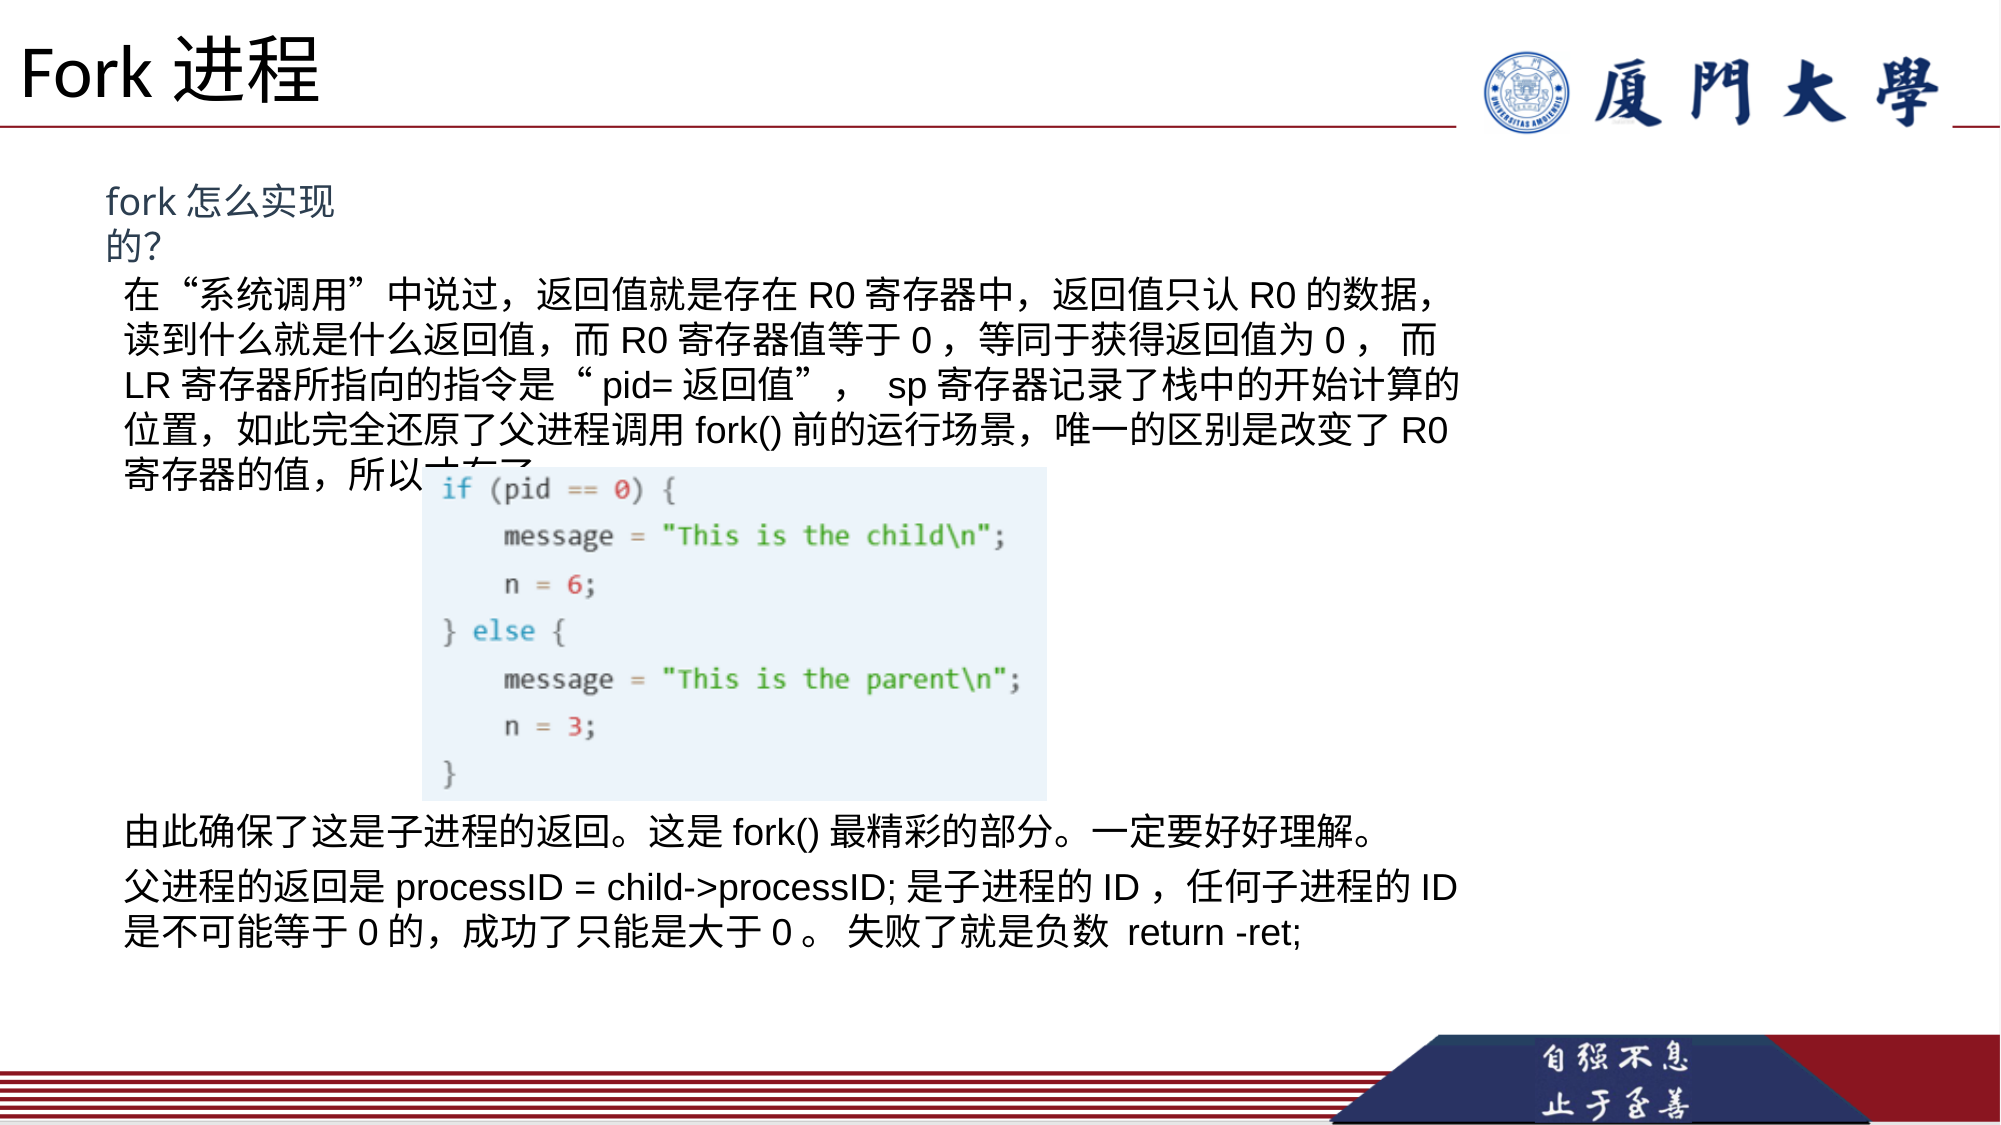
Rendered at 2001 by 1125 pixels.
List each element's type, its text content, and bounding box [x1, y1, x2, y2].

text_box fork怎么实现的？ [90, 171, 423, 276]
text_box 父进程的返回是processID = child->processID;是子进程的ID，任何子进程的ID是不可能等于0的，成功了只能是大于0。 失败了就是负数 return -ret; [109, 855, 1484, 1006]
title Fork进程 [5, 11, 1752, 125]
picture [0, 0, 2001, 1125]
text_box 在“系统调用”中说过，返回值就是存在R0寄存器中，返回值只认R0的数据，读到什么就是什么返回值，而R0寄存器值等于0，等同于获得返回值为0， 而LR寄存器所指向的指令是“pid=返回值”， sp寄存器记录了栈中的开始计算的位置，如此完全还原了父进程调用fork()前的运行场景，唯一的区别是改变了R0寄存器的值，所以才有了 [109, 264, 1484, 504]
text_box 由此确保了这是子进程的返回。这是fork()最精彩的部分。一定要好好理解。 [109, 800, 1456, 855]
